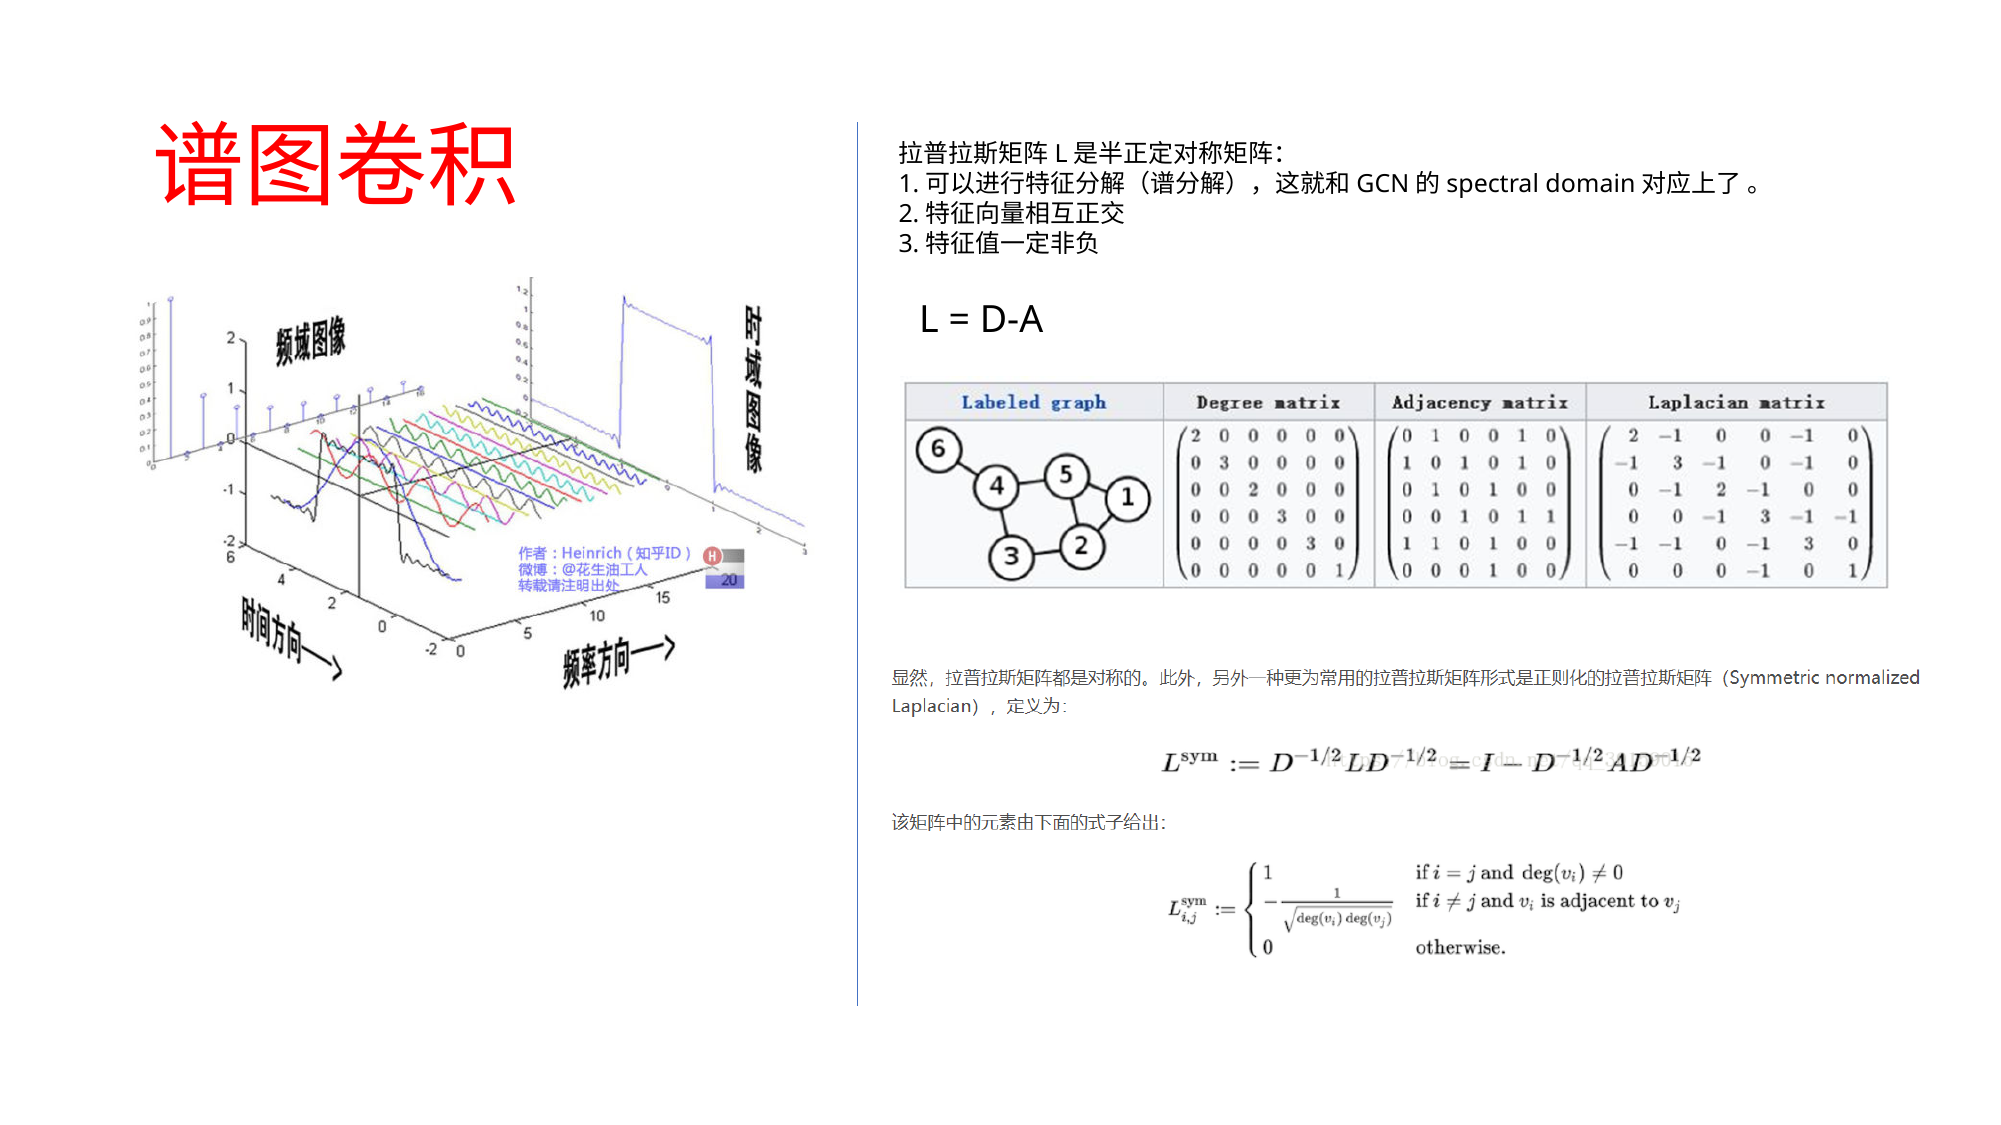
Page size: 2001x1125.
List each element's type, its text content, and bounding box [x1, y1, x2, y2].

picture [883, 661, 1933, 972]
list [122, 277, 815, 694]
text_box L = D-A [904, 287, 1059, 347]
text_box 拉普拉斯矩阵L是半正定对称矩阵： 1.可以进行特征分解（谱分解），这就和GCN的spectral domain对应上了 。 2.特征向量相互正交 3.特征值一定非负 [883, 130, 1884, 265]
title 谱图卷积 [137, 59, 1863, 278]
picture [899, 376, 1900, 595]
